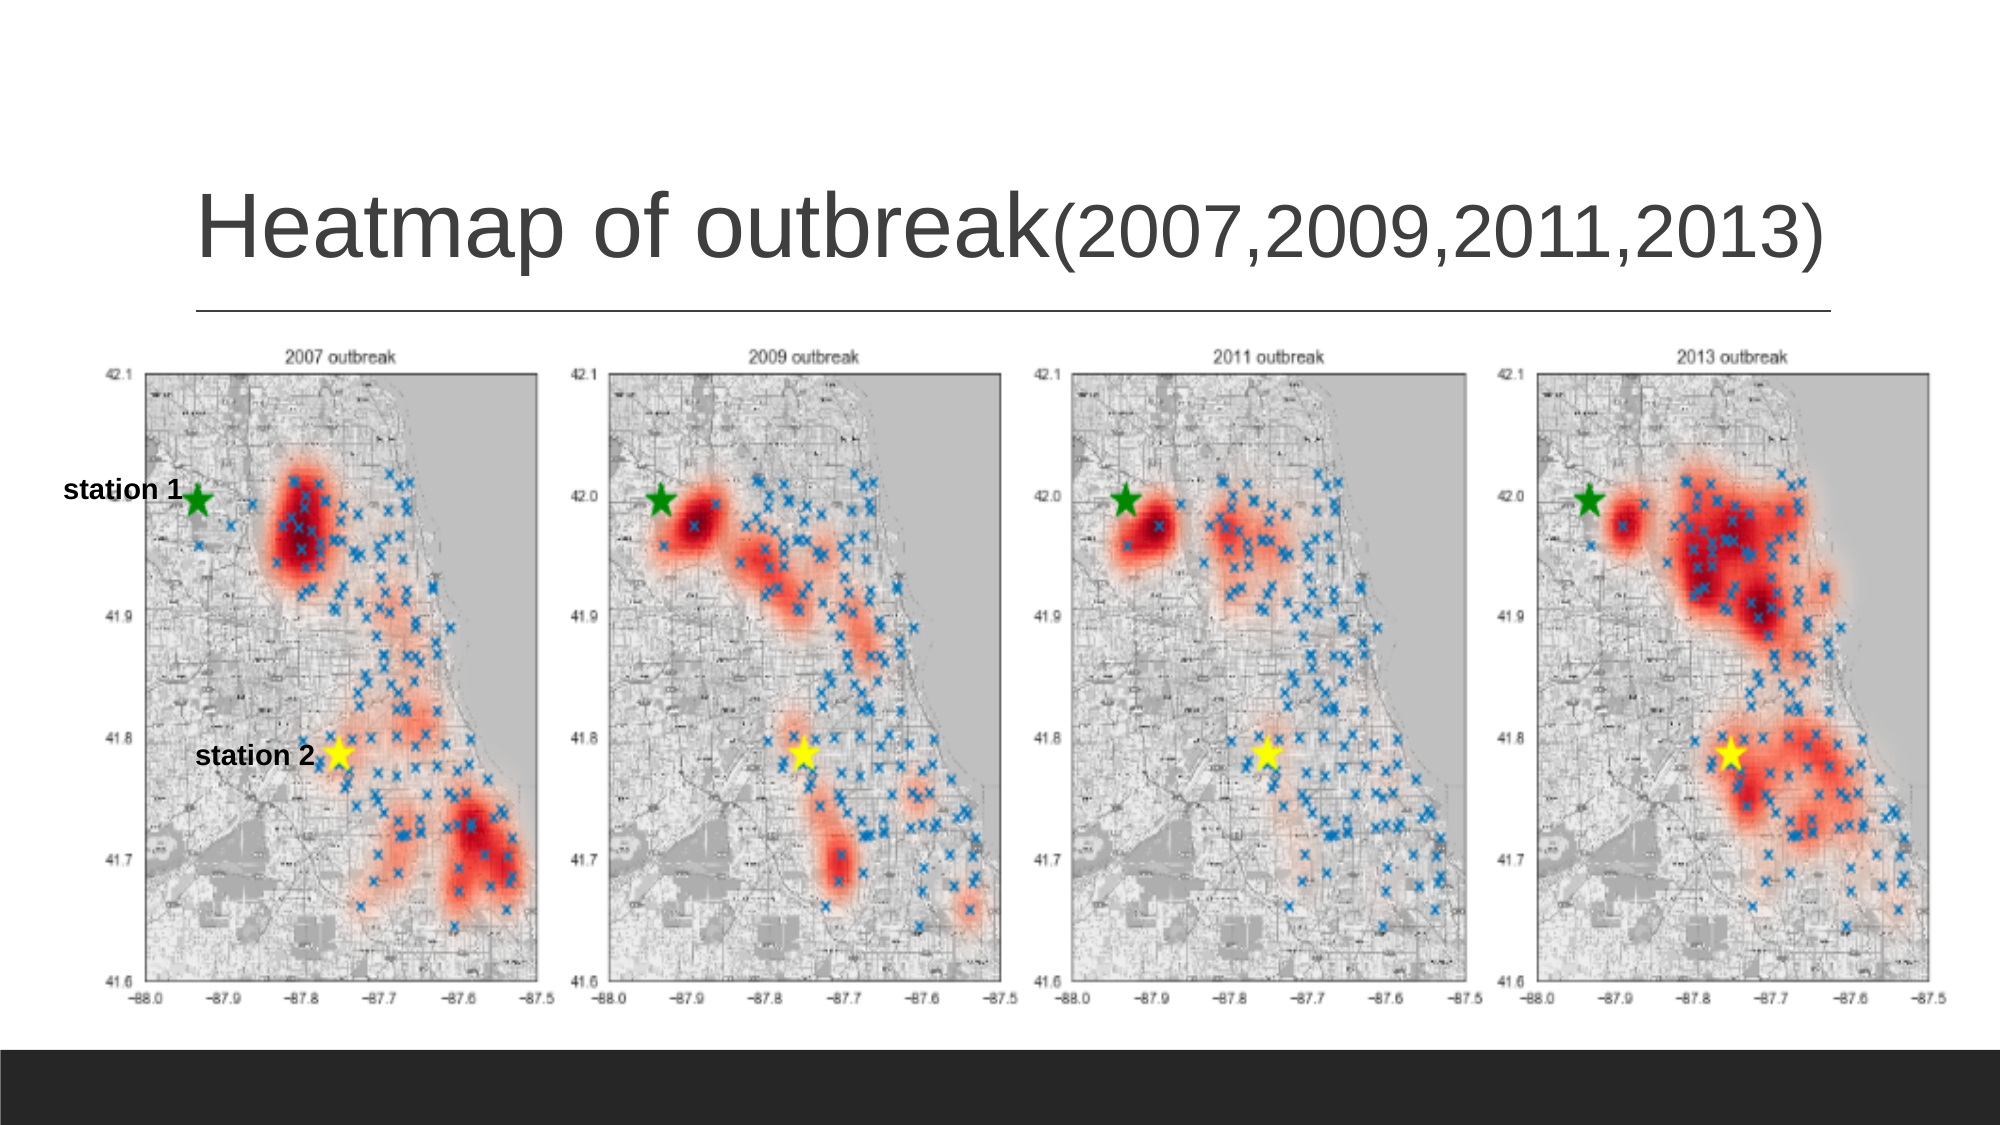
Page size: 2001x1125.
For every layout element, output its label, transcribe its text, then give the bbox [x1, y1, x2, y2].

picture [85, 341, 1956, 1024]
text_box station 1 [48, 455, 78, 522]
title Heatmap of outbreak(2007,2009,2011,2013) [180, 47, 1885, 285]
